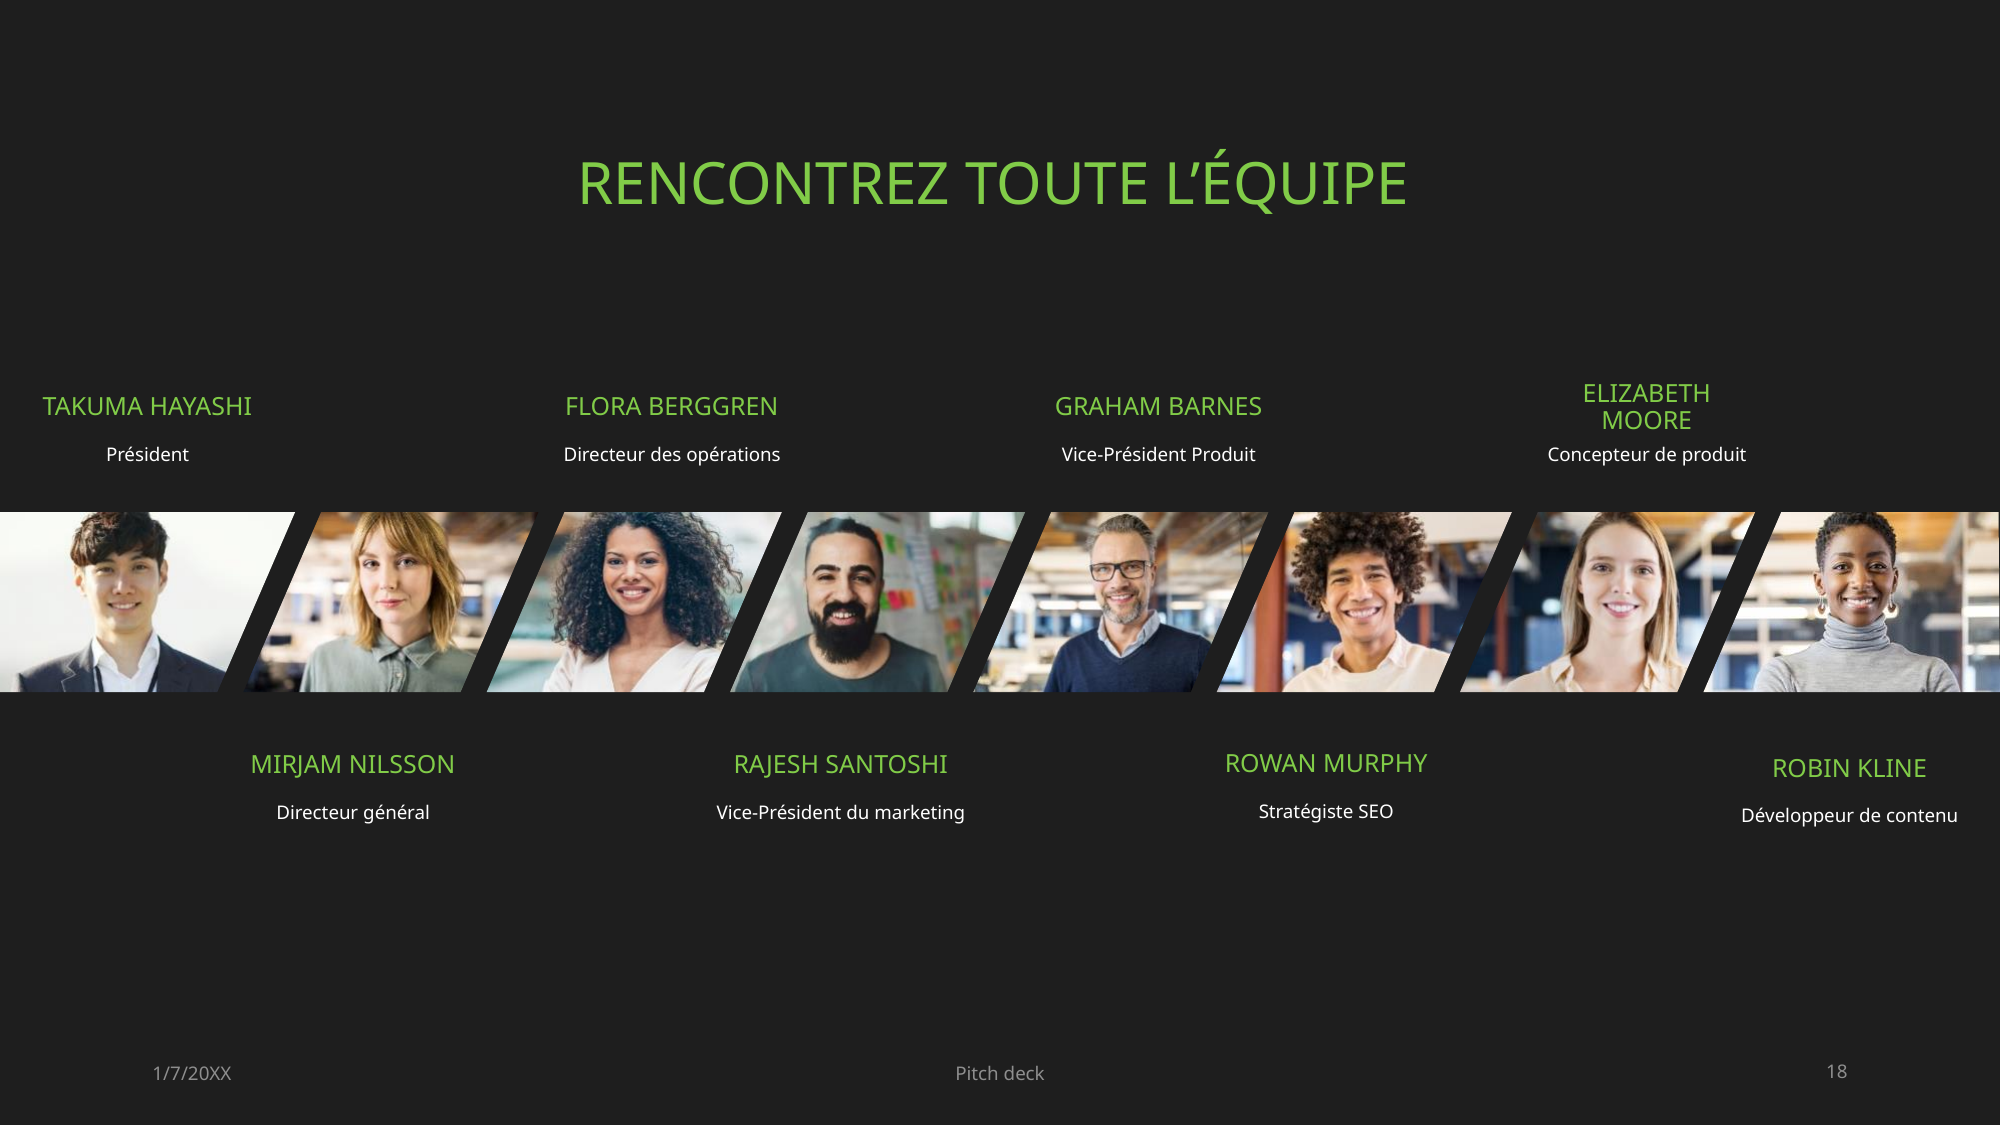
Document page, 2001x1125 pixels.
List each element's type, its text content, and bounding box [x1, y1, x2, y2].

list Stratégiste SEO [1216, 781, 1436, 841]
list Rajesh Santoshi​ [731, 739, 951, 782]
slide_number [137, 1042, 588, 1103]
footer Pitch deck [662, 1042, 1338, 1103]
list Robin Kline [1702, 742, 1998, 785]
list Takuma Hayashi [0, 381, 296, 424]
list Directeur des opérations [562, 424, 782, 484]
list Rowan Murphy [1216, 738, 1436, 781]
list Elizabeth Moore [1537, 381, 1757, 424]
list Directeur général [243, 782, 463, 842]
list Graham Barnes [1049, 381, 1269, 424]
list Mirjam Nilsson​ [243, 739, 463, 782]
slide_number 18 [1412, 1042, 1863, 1103]
list Concepteur de produit [1537, 424, 1757, 484]
title Rencontrez toute l’équipe [169, 109, 1833, 262]
list Vice-Président du marketing [695, 782, 987, 842]
list Flora Berggren​ [562, 381, 782, 424]
list Vice-Président Produit [1049, 424, 1269, 484]
list Président [0, 424, 296, 484]
list Développeur de contenu [1702, 785, 1998, 845]
picture [0, 512, 2000, 693]
